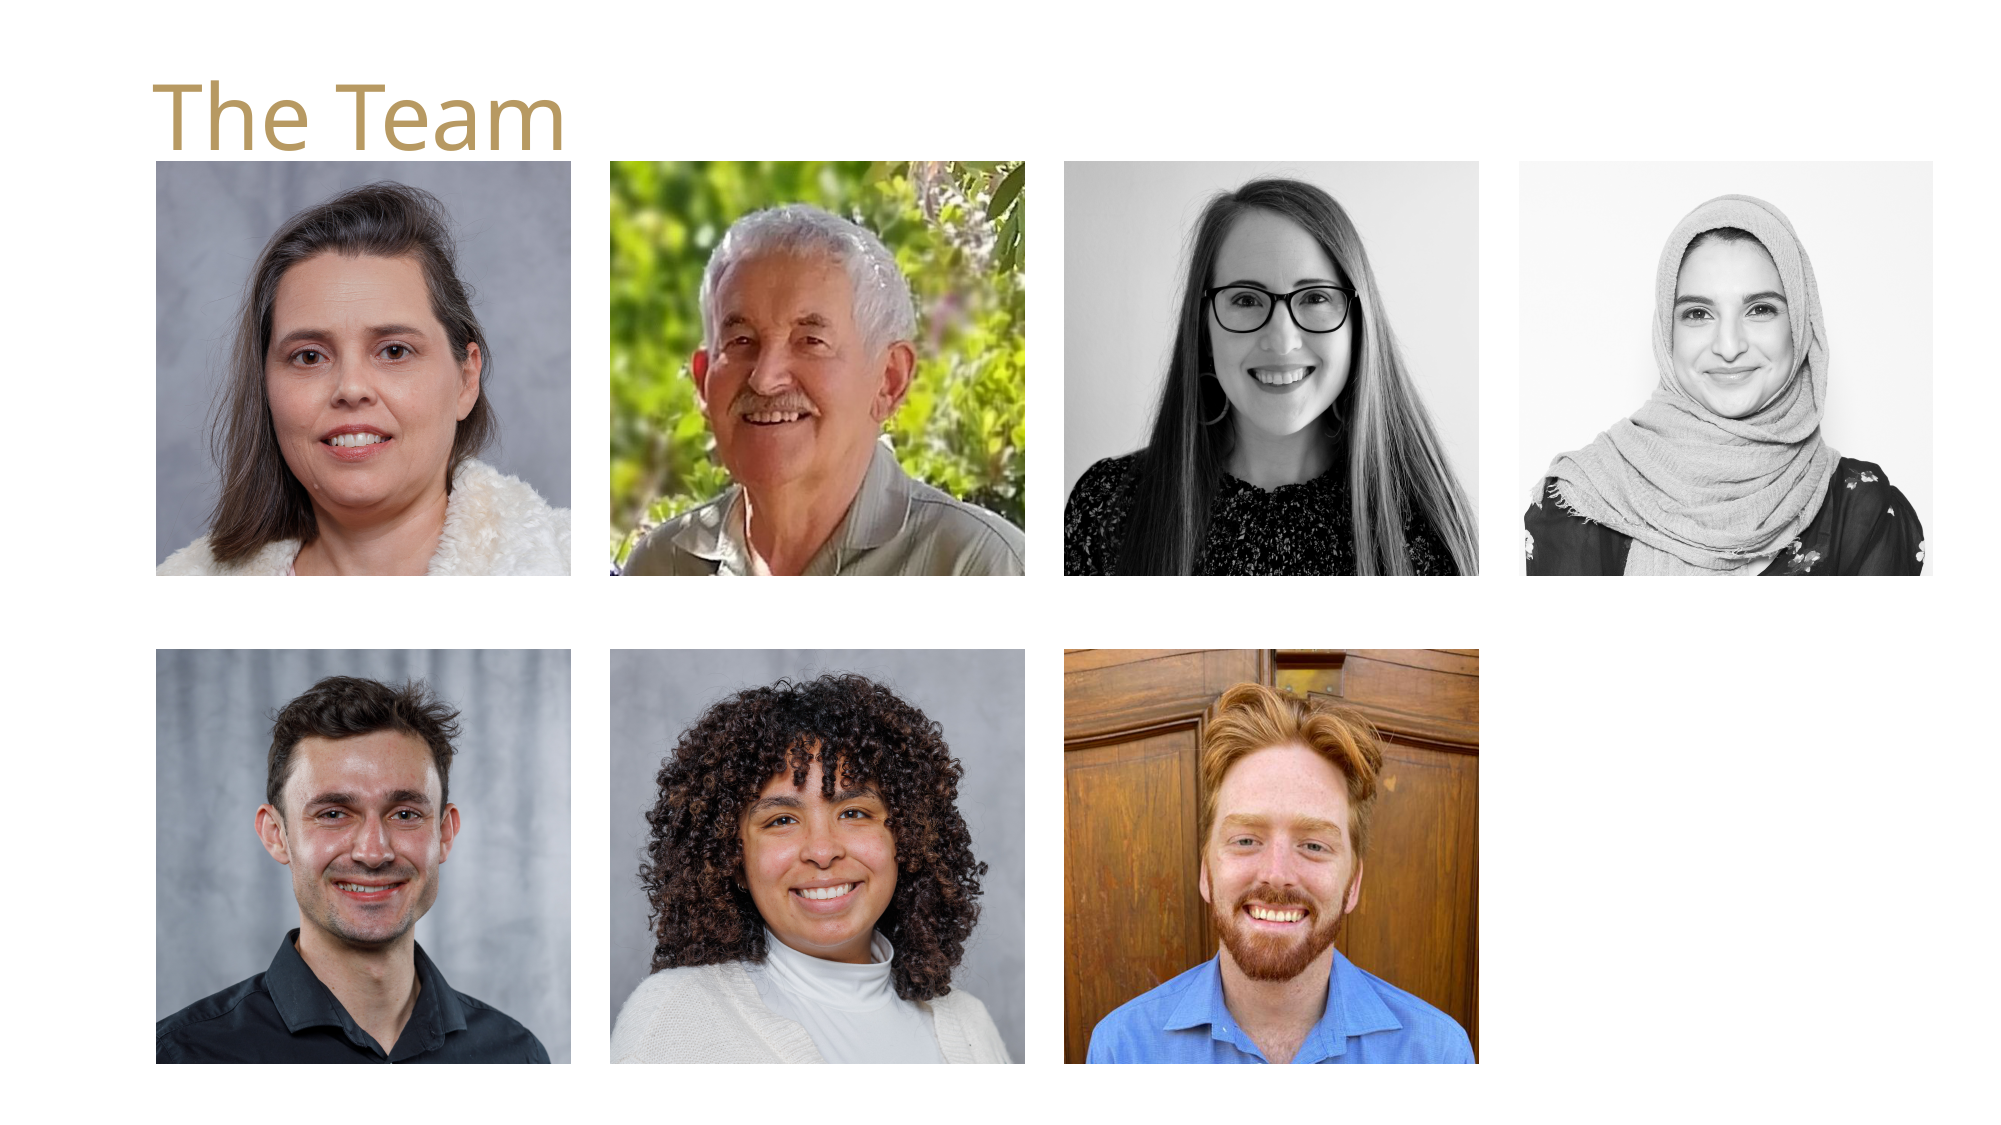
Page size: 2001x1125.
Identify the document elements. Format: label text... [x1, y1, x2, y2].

picture [610, 649, 1025, 1064]
title The Team [137, 59, 1863, 182]
picture [1064, 161, 1479, 576]
picture [1064, 649, 1479, 1064]
picture [610, 161, 1025, 576]
picture [156, 649, 571, 1064]
picture [156, 161, 571, 576]
picture [1518, 161, 1933, 576]
